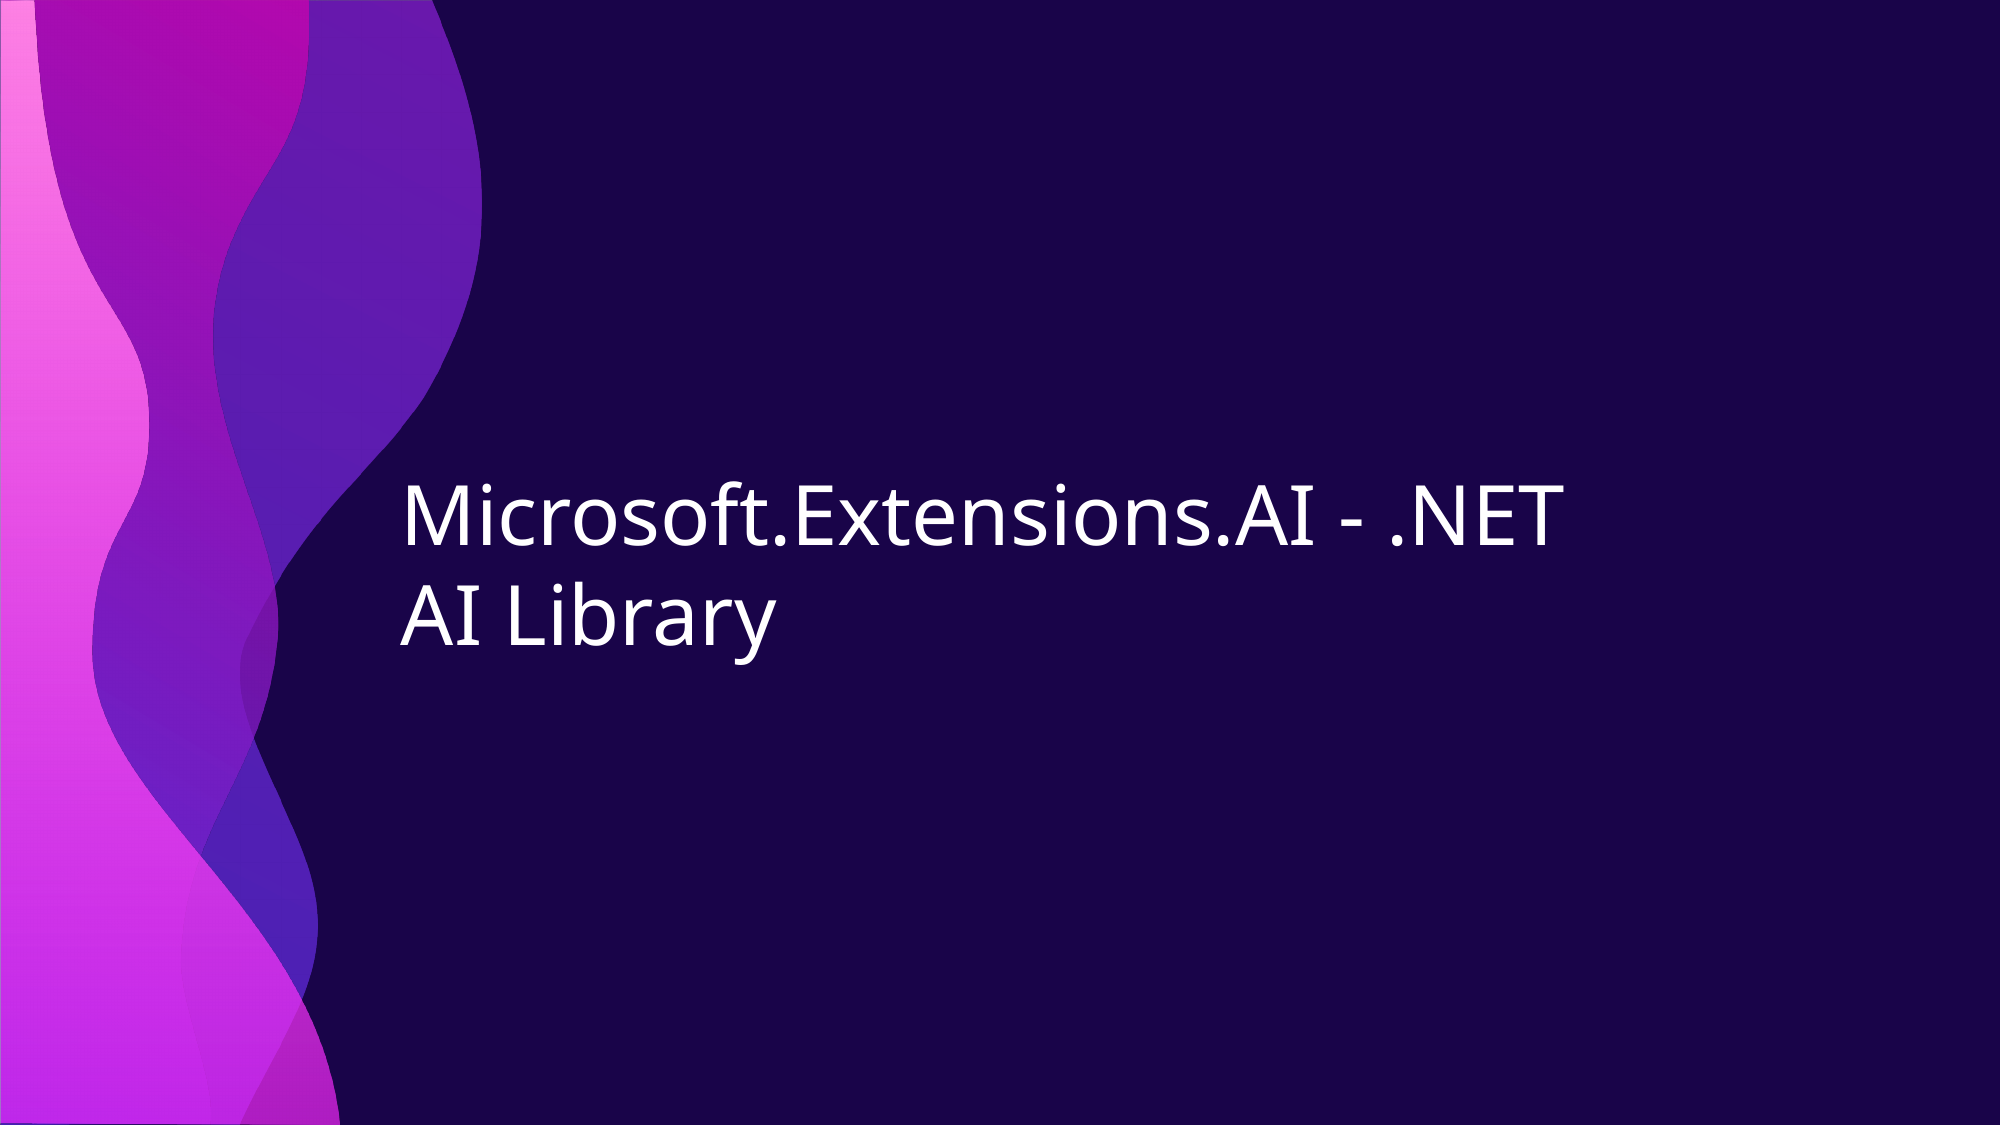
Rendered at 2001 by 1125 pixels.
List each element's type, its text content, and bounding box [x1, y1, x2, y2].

picture [1, 2, 482, 1124]
title Microsoft.Extensions.AI - .NET AI Library [400, 461, 1600, 664]
